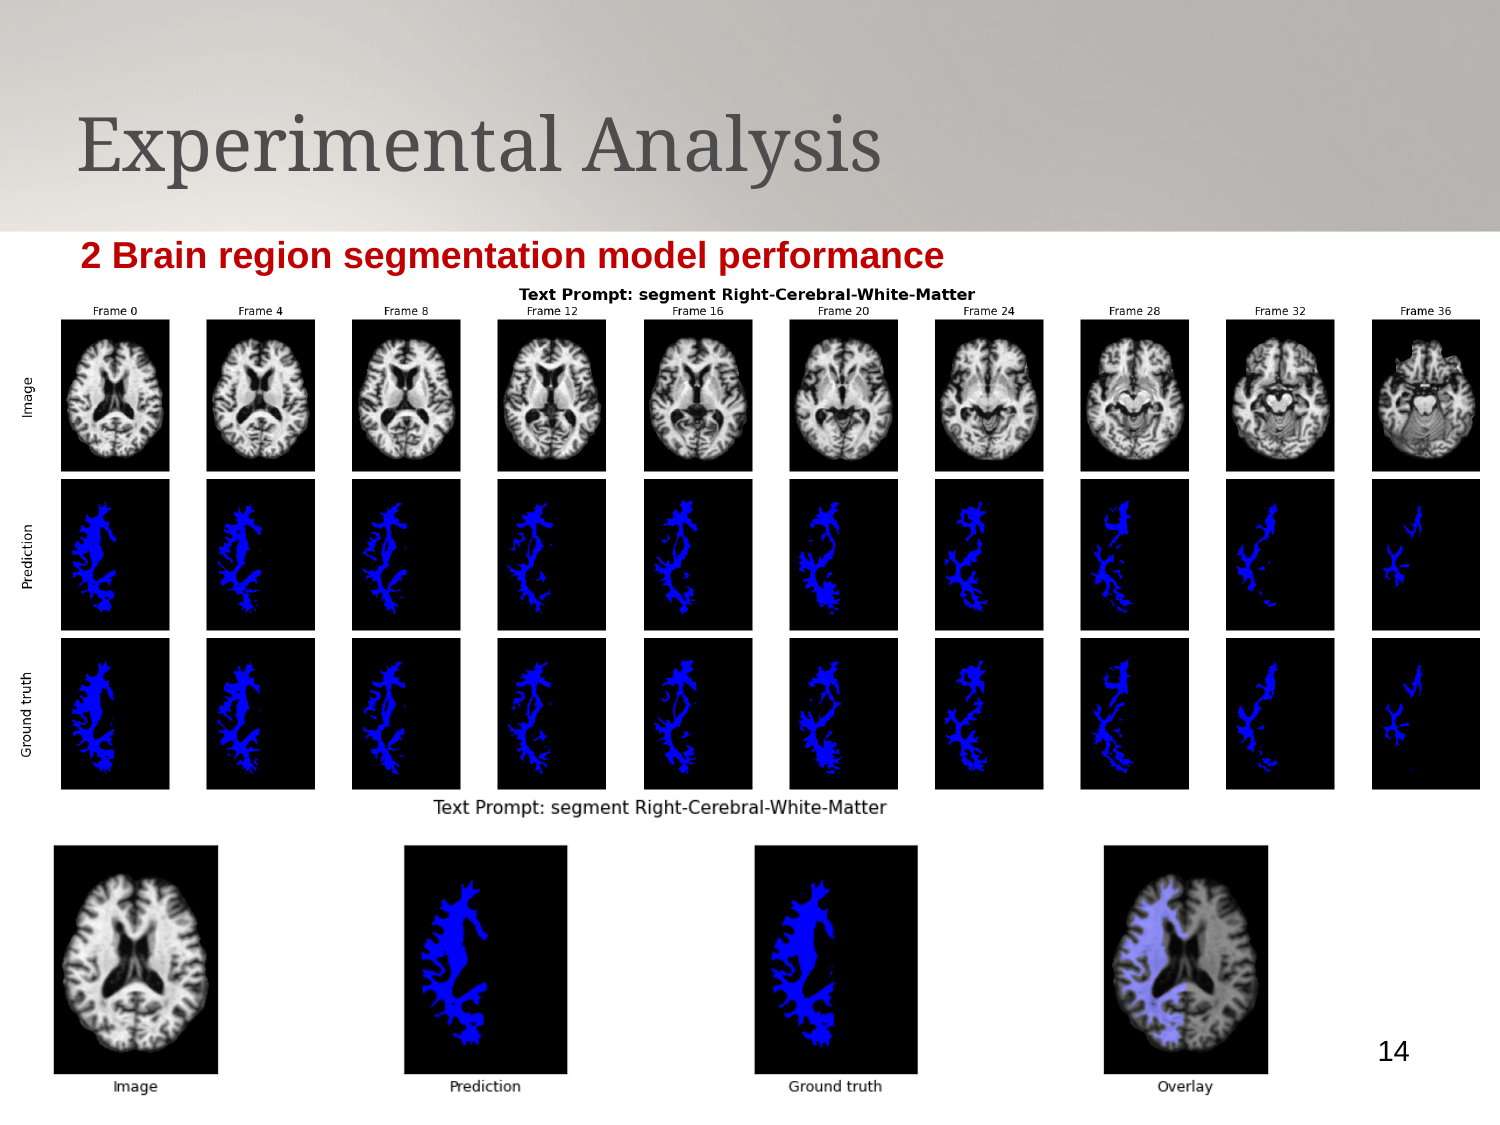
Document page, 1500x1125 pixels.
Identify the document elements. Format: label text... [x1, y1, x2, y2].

picture [0, 0, 1500, 1125]
slide_number 14 [1364, 1024, 1425, 1103]
text_box 2 Brain region segmentation model performance [65, 223, 961, 282]
text_box Experimental Analysis [61, 24, 1186, 213]
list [15, 284, 1485, 794]
